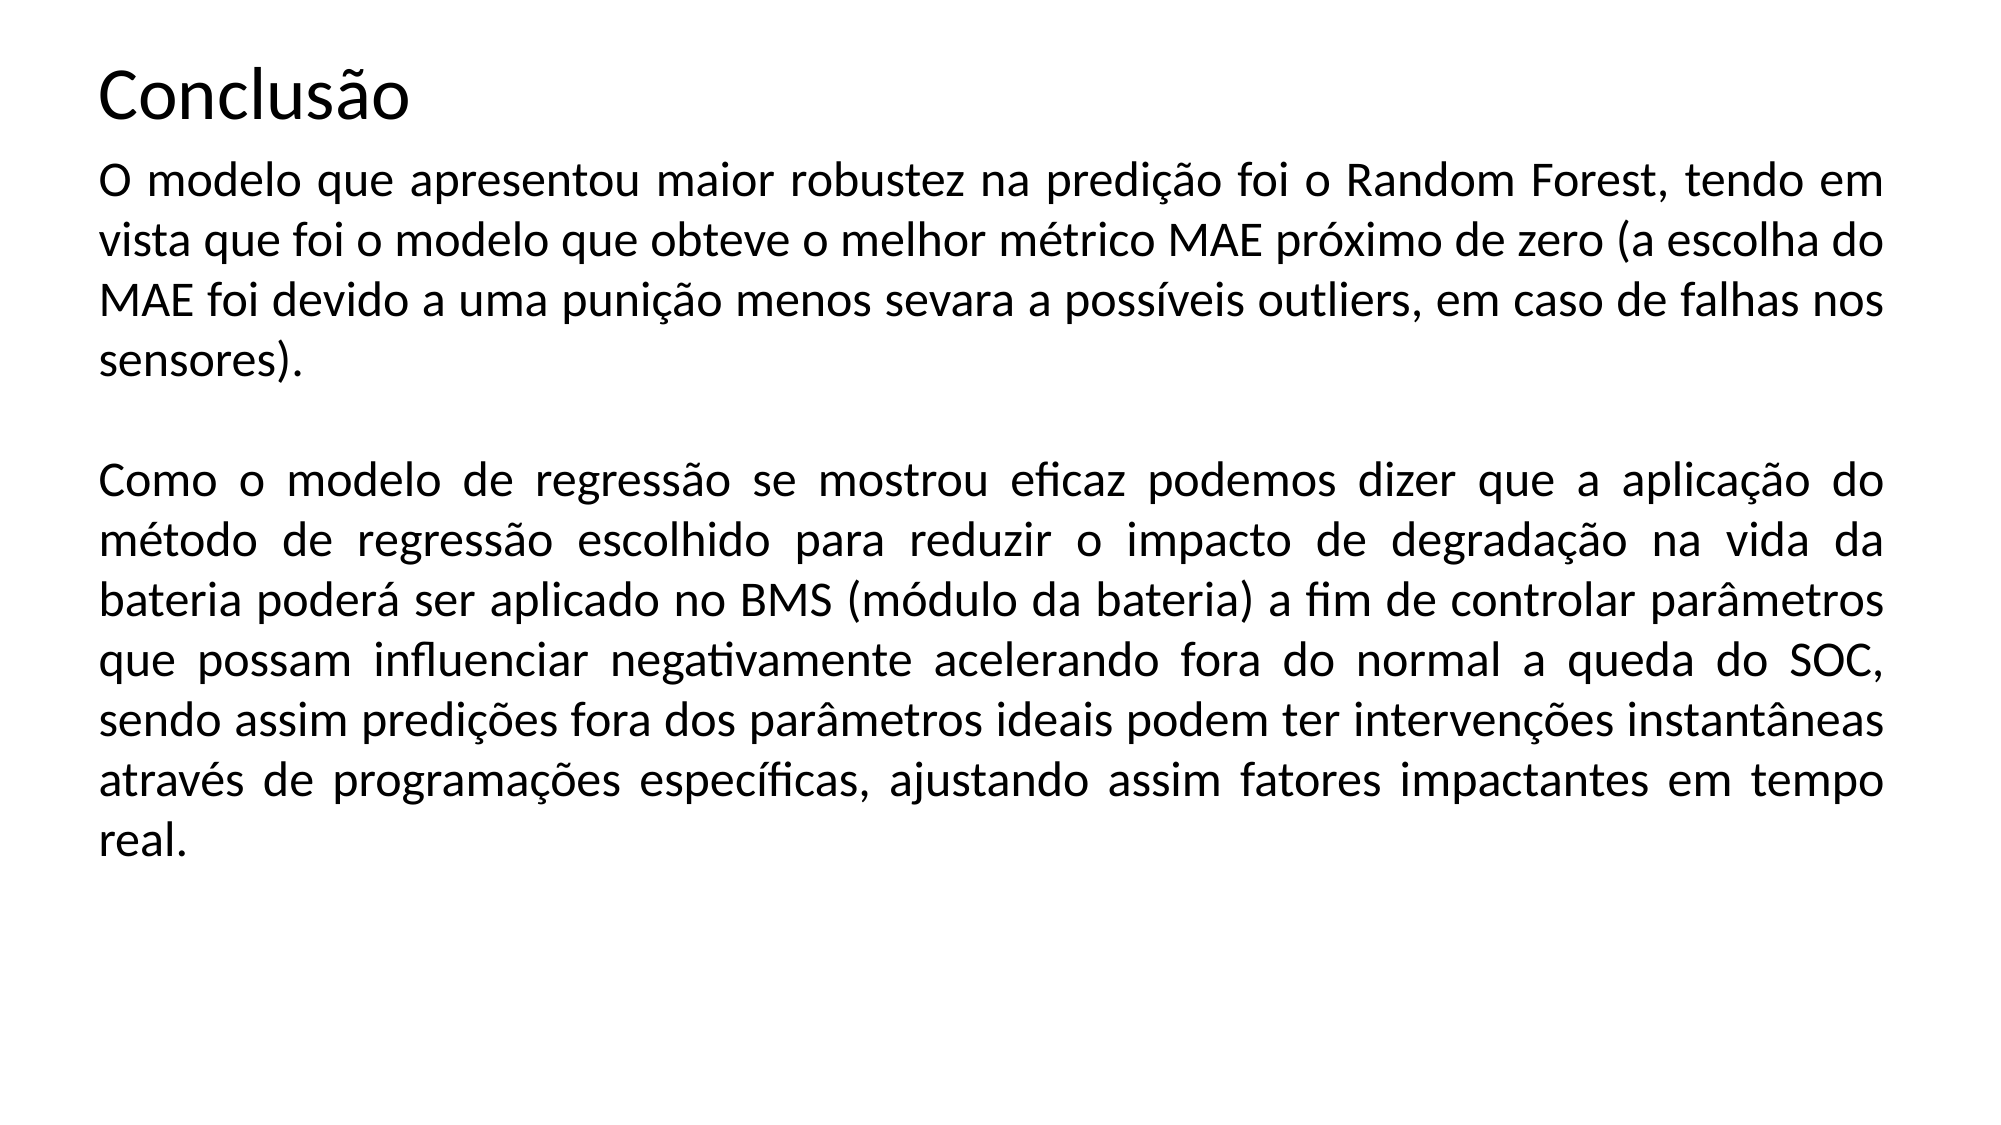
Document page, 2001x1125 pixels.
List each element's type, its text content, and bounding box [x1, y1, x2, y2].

text_box Conclusão [83, 37, 1989, 143]
text_box O modelo que apresentou maior robustez na predição foi o Random Forest, tendo em vista que foi o modelo que obteve o melhor métrico MAE próximo de zero (a escolha do MAE foi devido a uma punição menos sevara a possíveis outliers, em caso de falhas nos sensores). Como o modelo de regressão se mostrou eficaz podemos dizer que a aplicação do método de regressão escolhido para reduzir o impacto de degradação na vida da bateria poderá ser aplicado no BMS (módulo da bateria) a fim de controlar parâmetros que possam influenciar negativamente acelerando fora do normal a queda do SOC, sendo assim predições fora dos parâmetros ideais podem ter intervenções instantâneas através de programações específicas, ajustando assim fatores impactantes em tempo real. [83, 139, 1901, 875]
